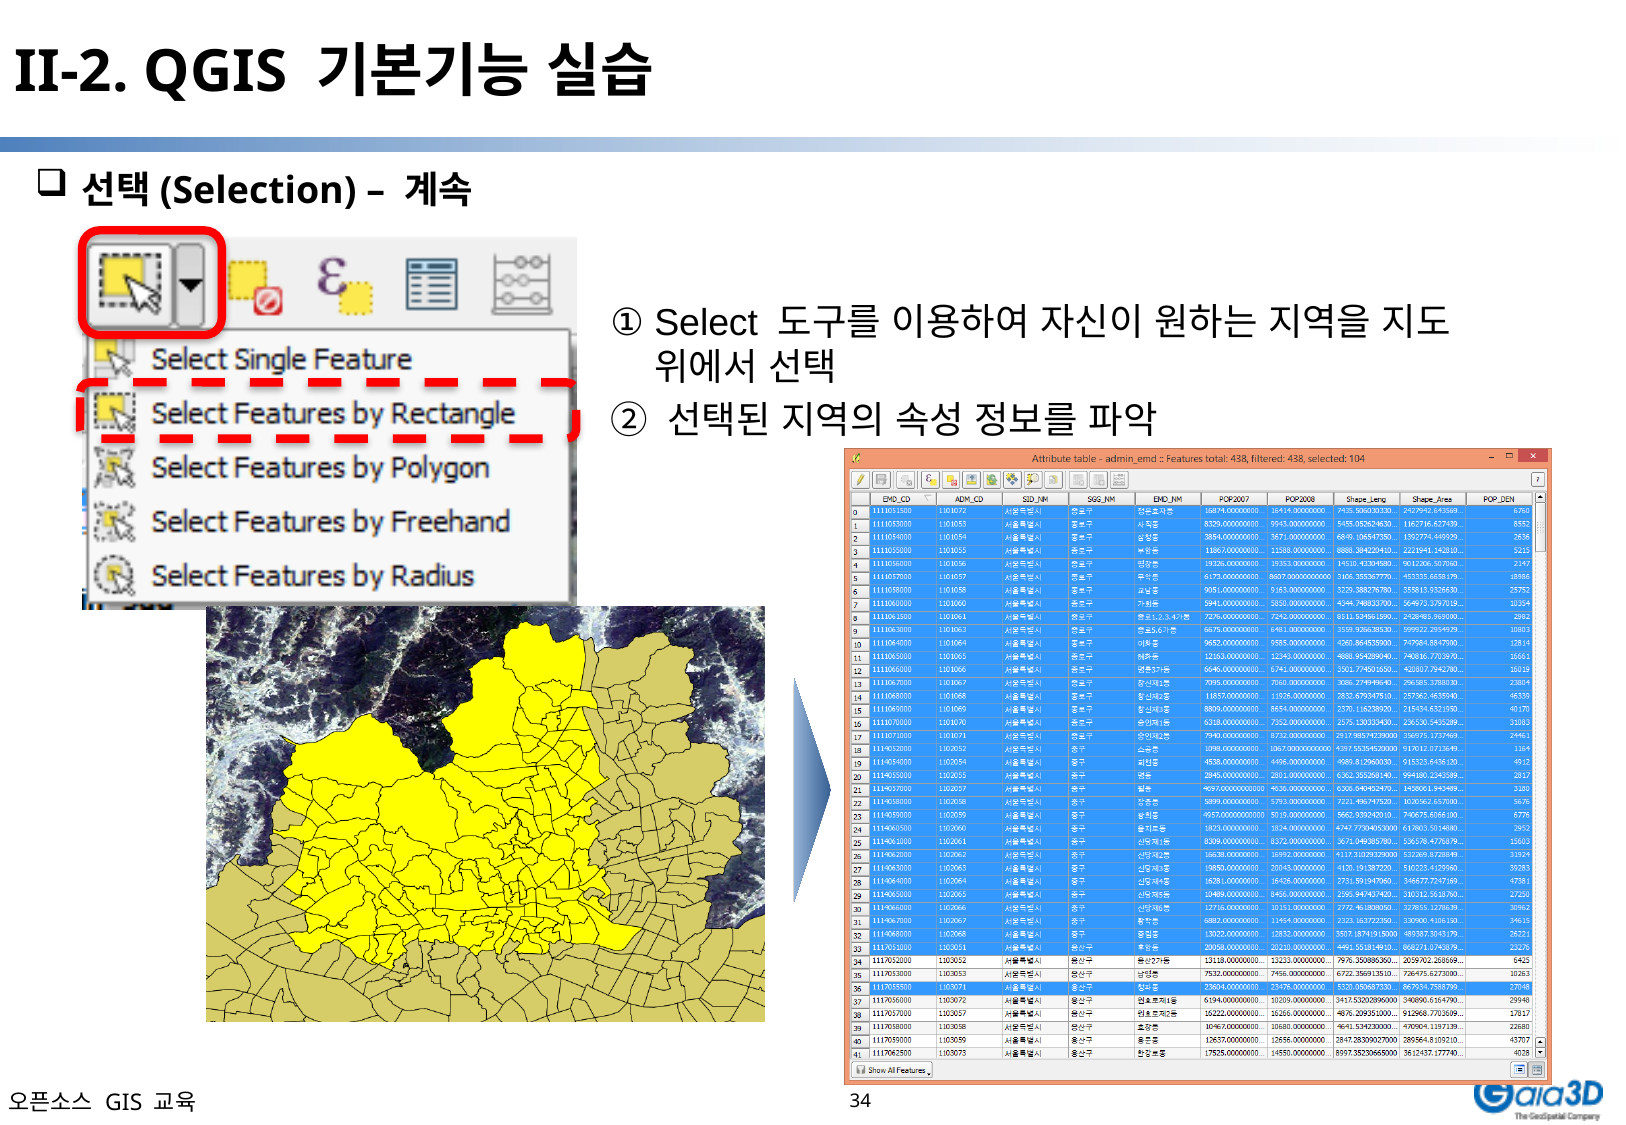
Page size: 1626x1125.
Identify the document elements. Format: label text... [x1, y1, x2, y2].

picture [81, 236, 765, 1022]
slide_number 34 [670, 1086, 1050, 1118]
text_box [793, 677, 832, 903]
title II-2. QGIS 기본기능 실습 [0, 0, 1581, 138]
text_box ① Select 도구를 이용하여 자신이 원하는 지역을 지도 위에서 선택 ② 선택된 지역의 속성 정보를 파악 [610, 298, 1552, 441]
text_box 선택(Selection) – 계속 [20, 158, 1509, 218]
picture [844, 447, 1603, 1121]
text_box [87, 229, 217, 234]
